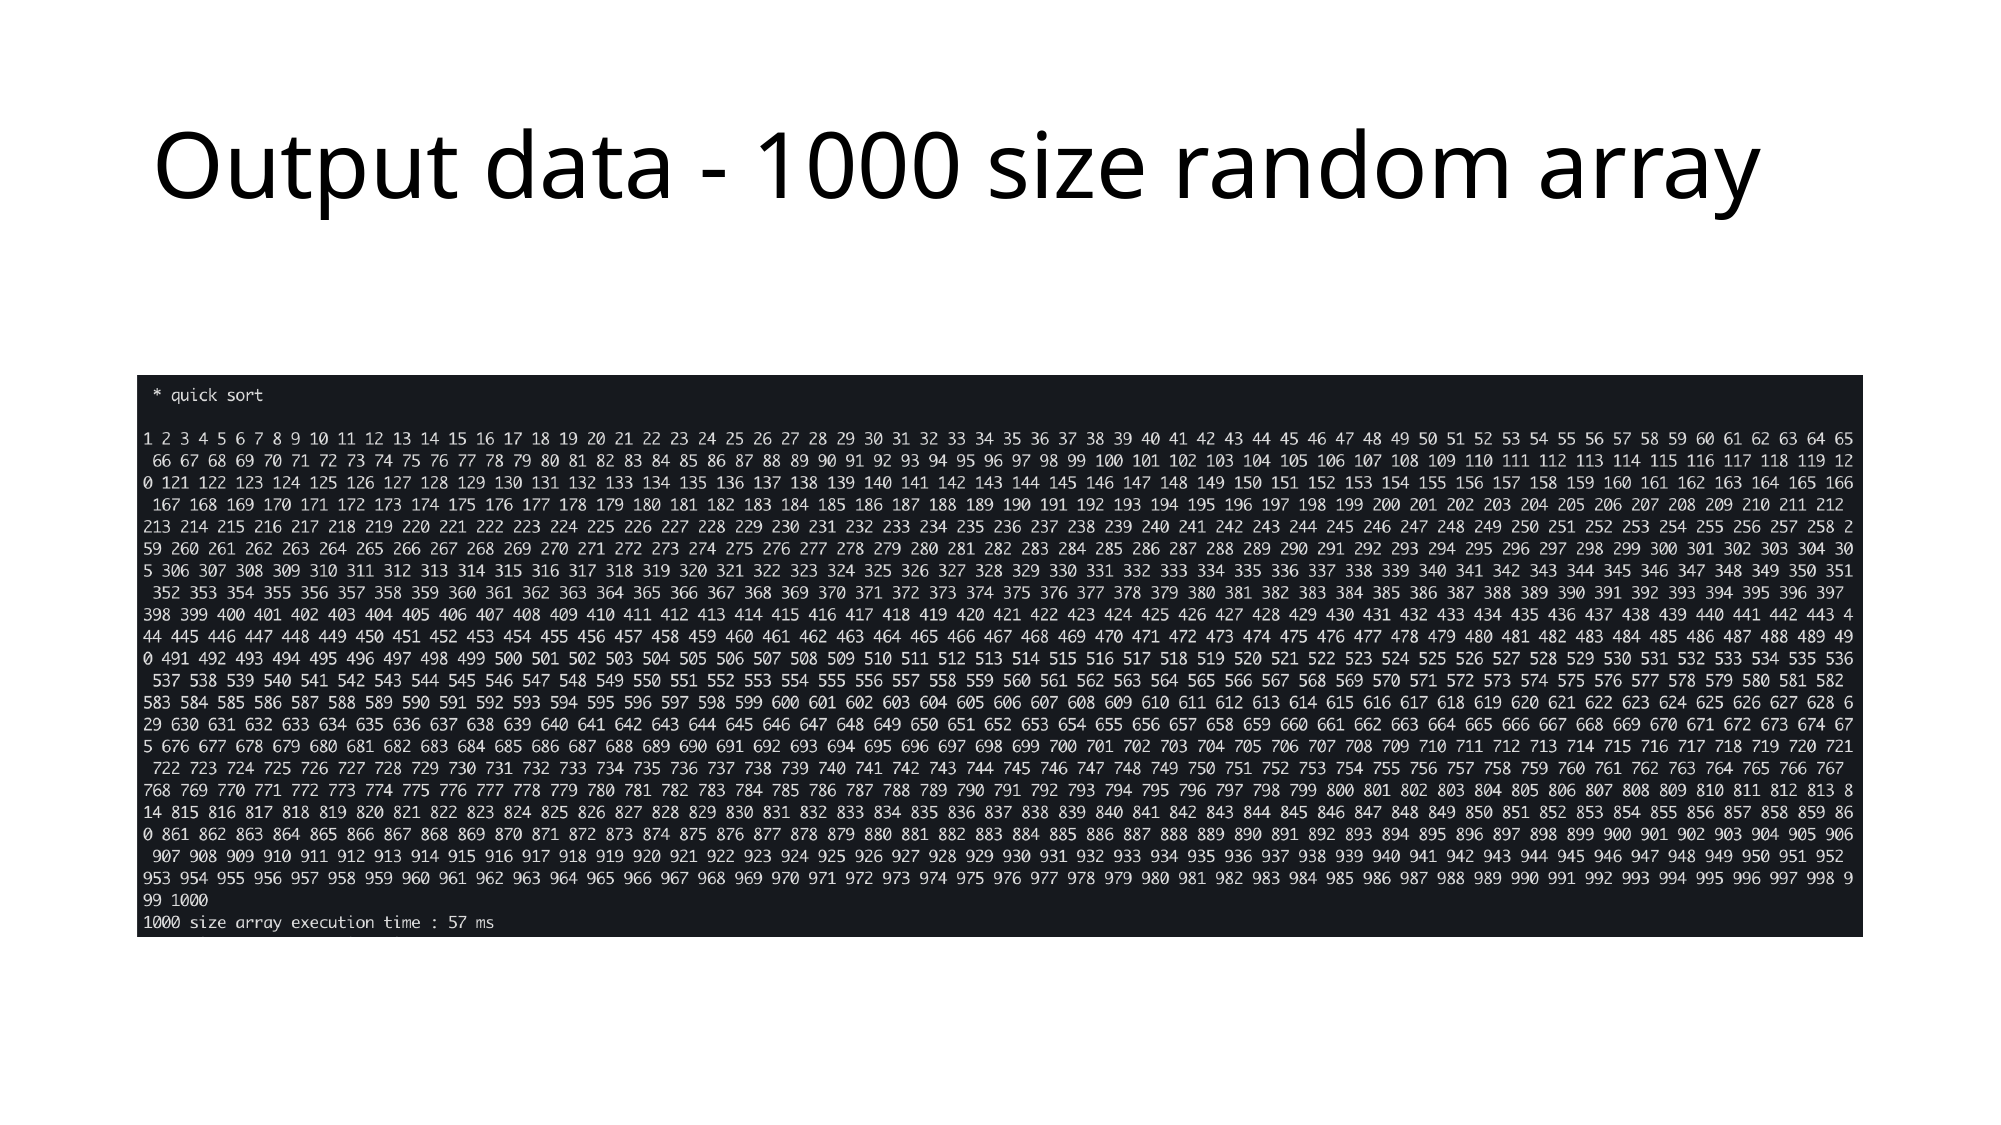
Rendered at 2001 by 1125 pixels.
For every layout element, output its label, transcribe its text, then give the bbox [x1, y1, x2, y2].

title Output data - 1000 size random array [137, 59, 1863, 278]
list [137, 375, 1863, 937]
